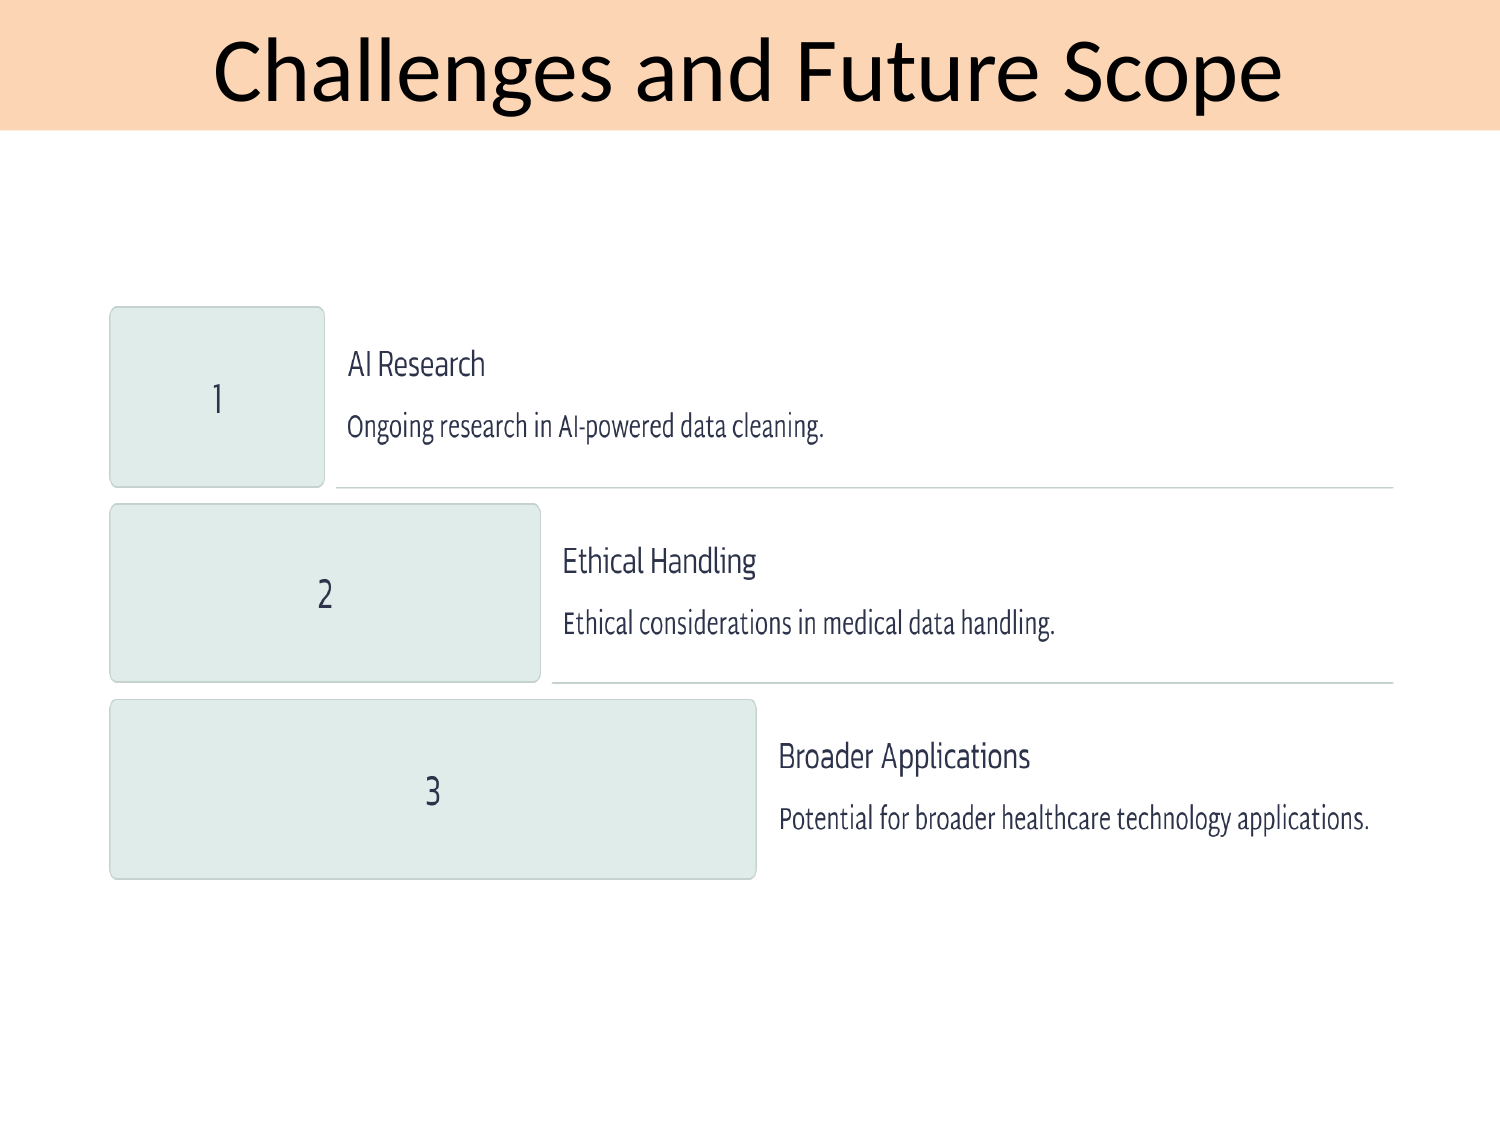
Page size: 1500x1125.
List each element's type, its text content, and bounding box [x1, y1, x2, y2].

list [32, 236, 1480, 1014]
title Challenges and Future Scope [0, 0, 1500, 131]
